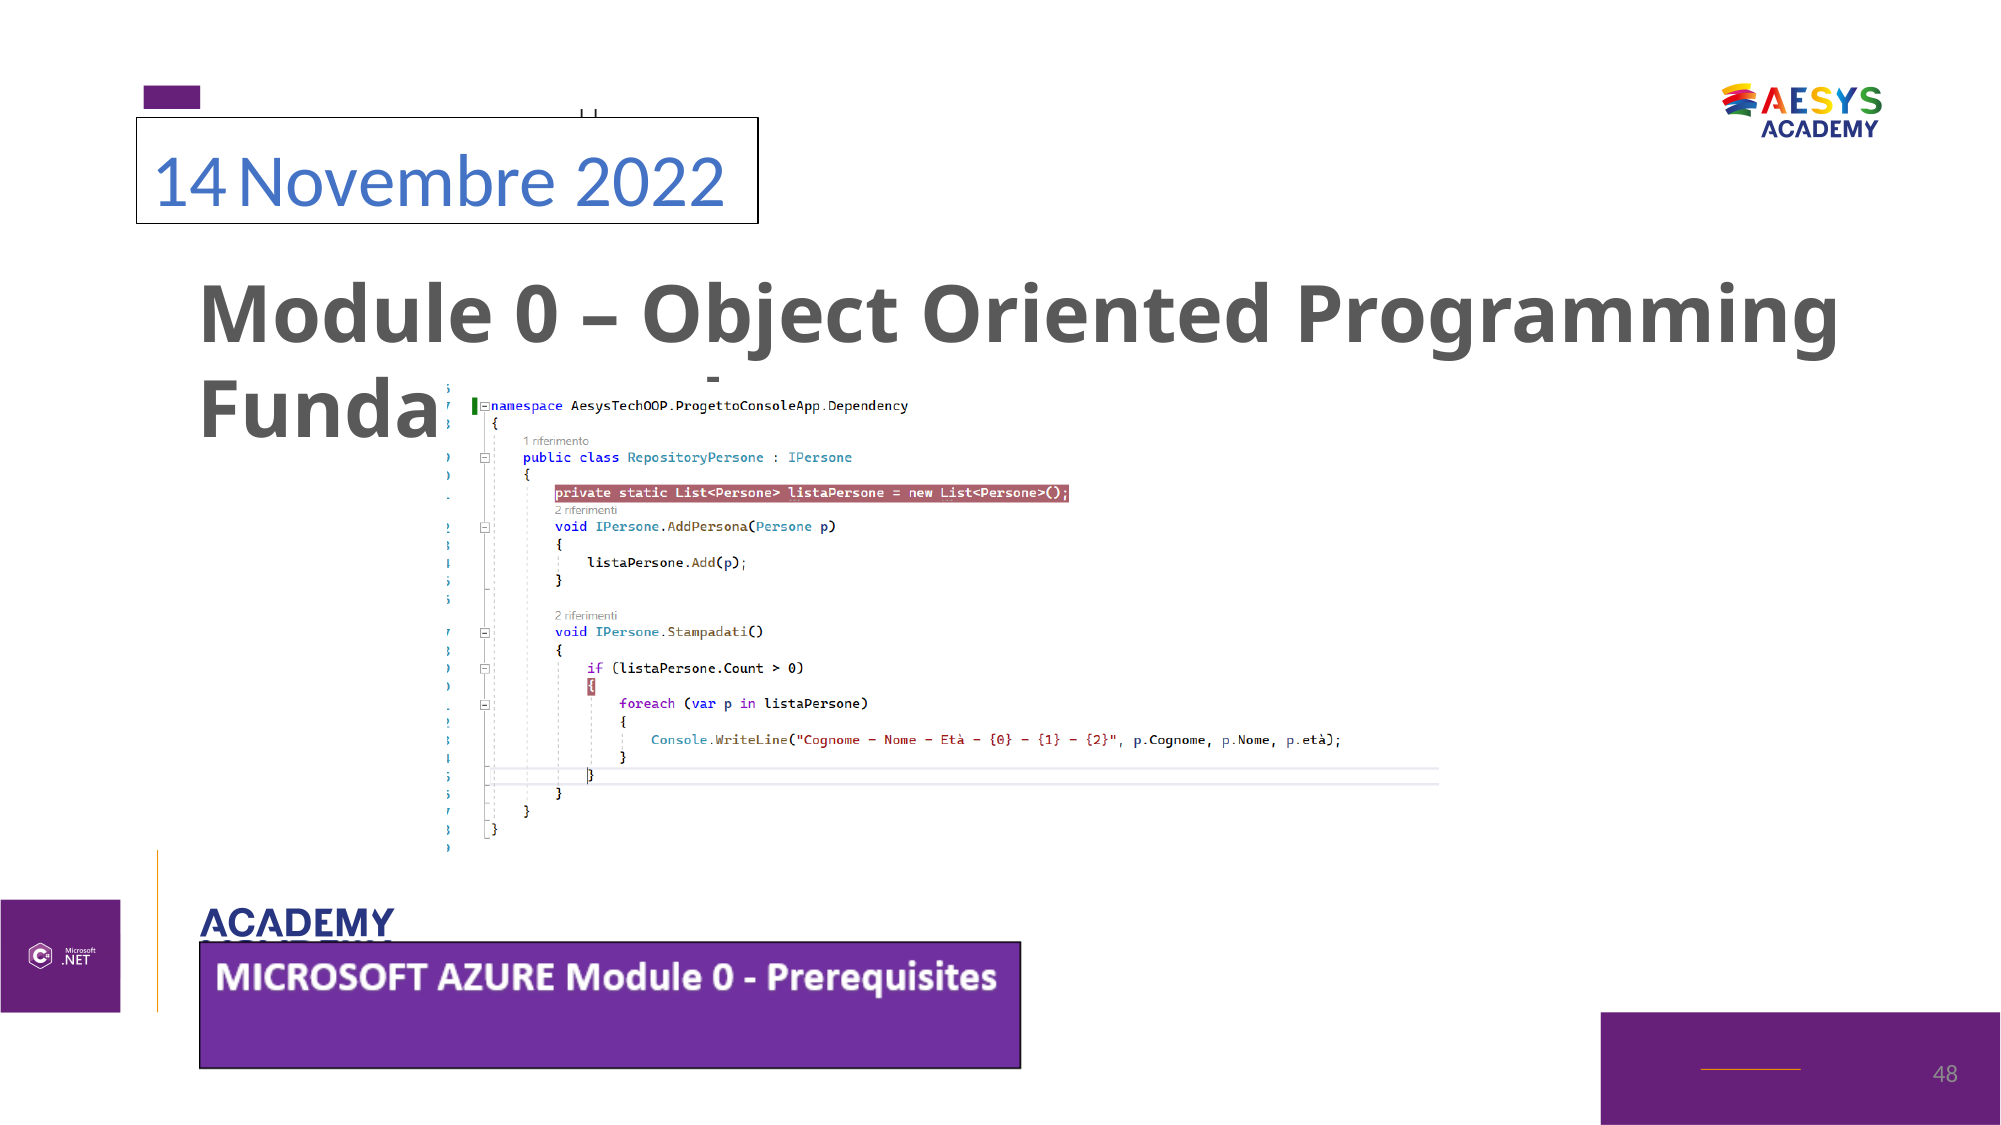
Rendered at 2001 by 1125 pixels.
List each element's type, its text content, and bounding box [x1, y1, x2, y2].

picture [0, 0, 2001, 1125]
slide_number 48 [1412, 1042, 1974, 1102]
text_box Module 0 – Object Oriented Programming Fundamentals [182, 255, 1943, 461]
text_box 14 Novembre 2022 [136, 117, 758, 224]
